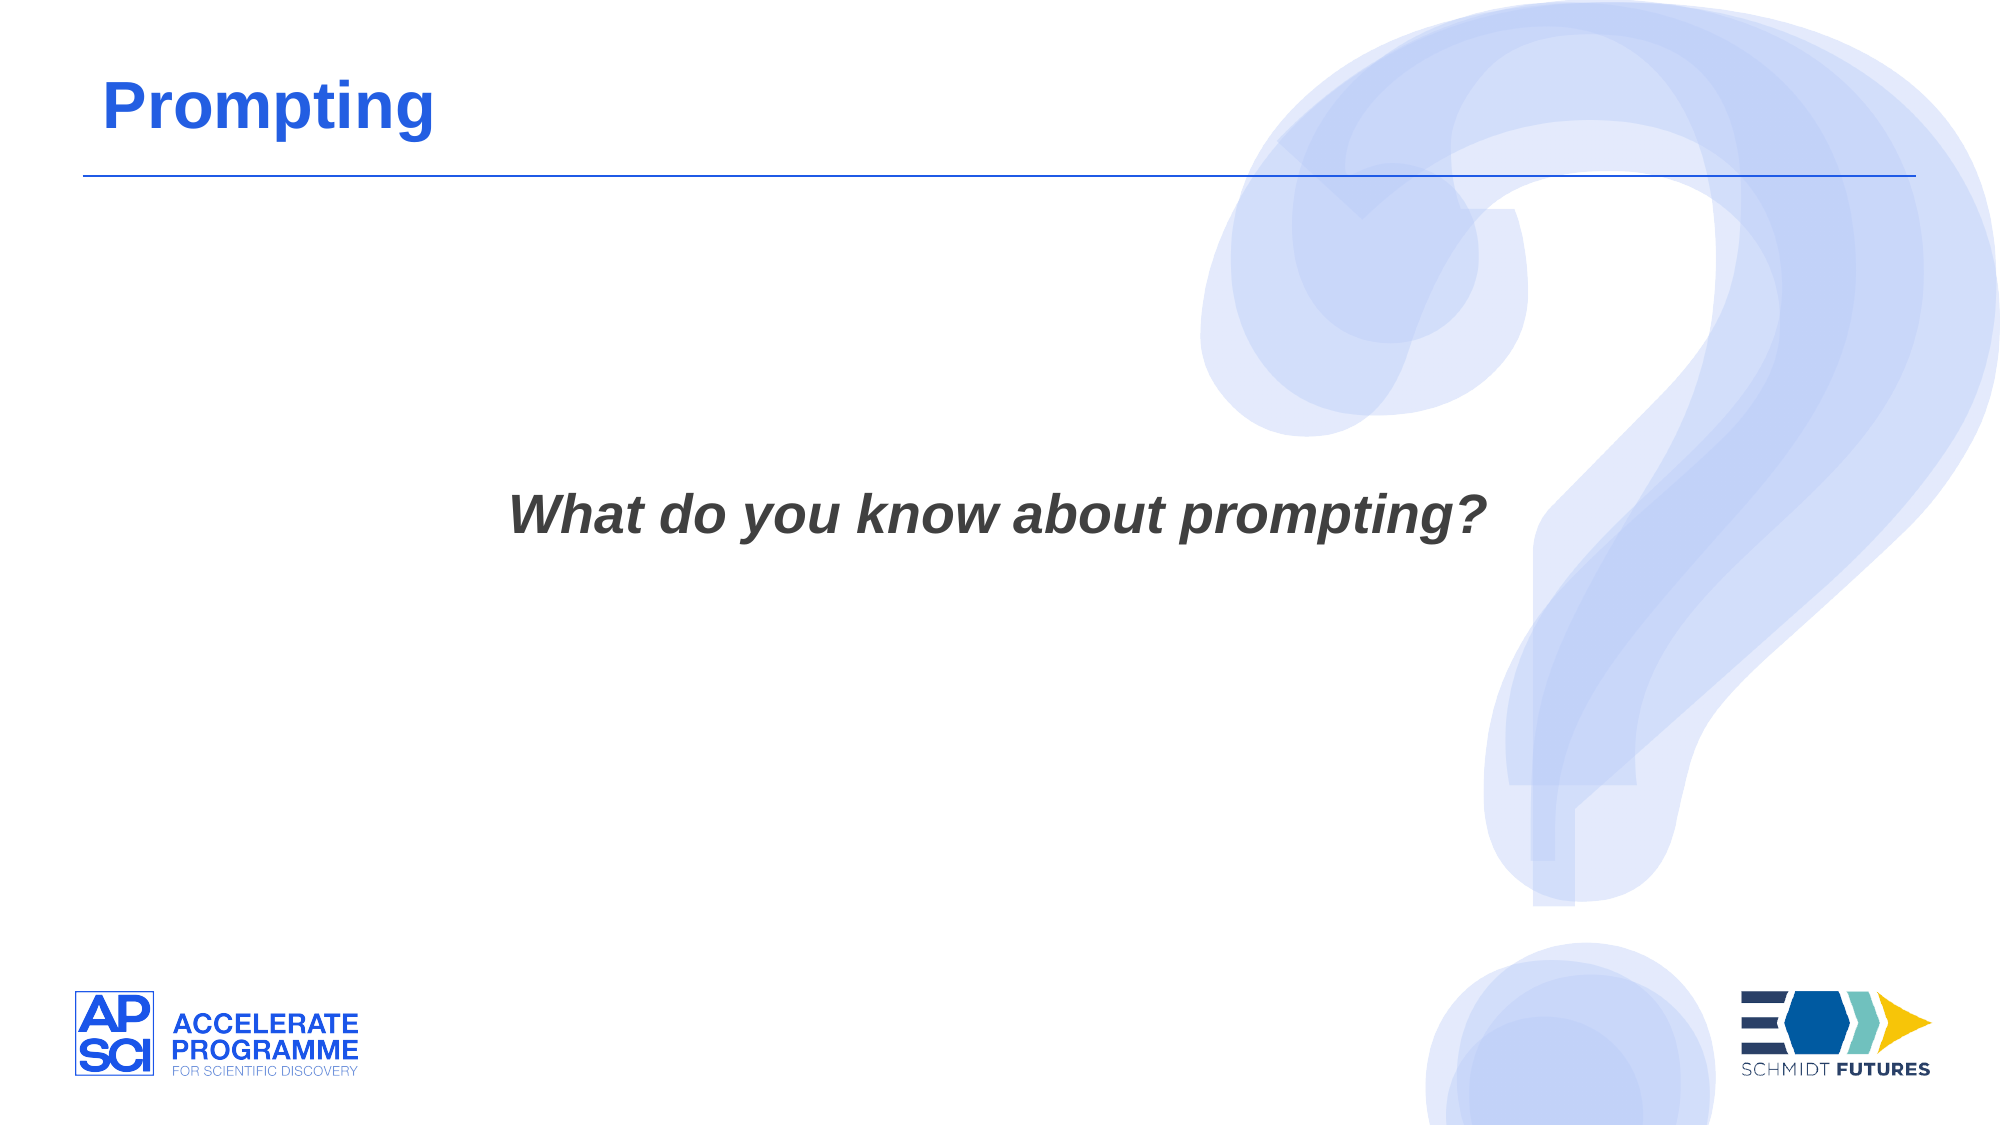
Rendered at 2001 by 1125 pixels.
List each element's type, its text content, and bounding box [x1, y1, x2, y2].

picture [75, 991, 358, 1076]
list What do you know about prompting? [82, 475, 1916, 962]
picture [1741, 991, 1933, 1076]
list Prompting [82, 61, 1916, 166]
